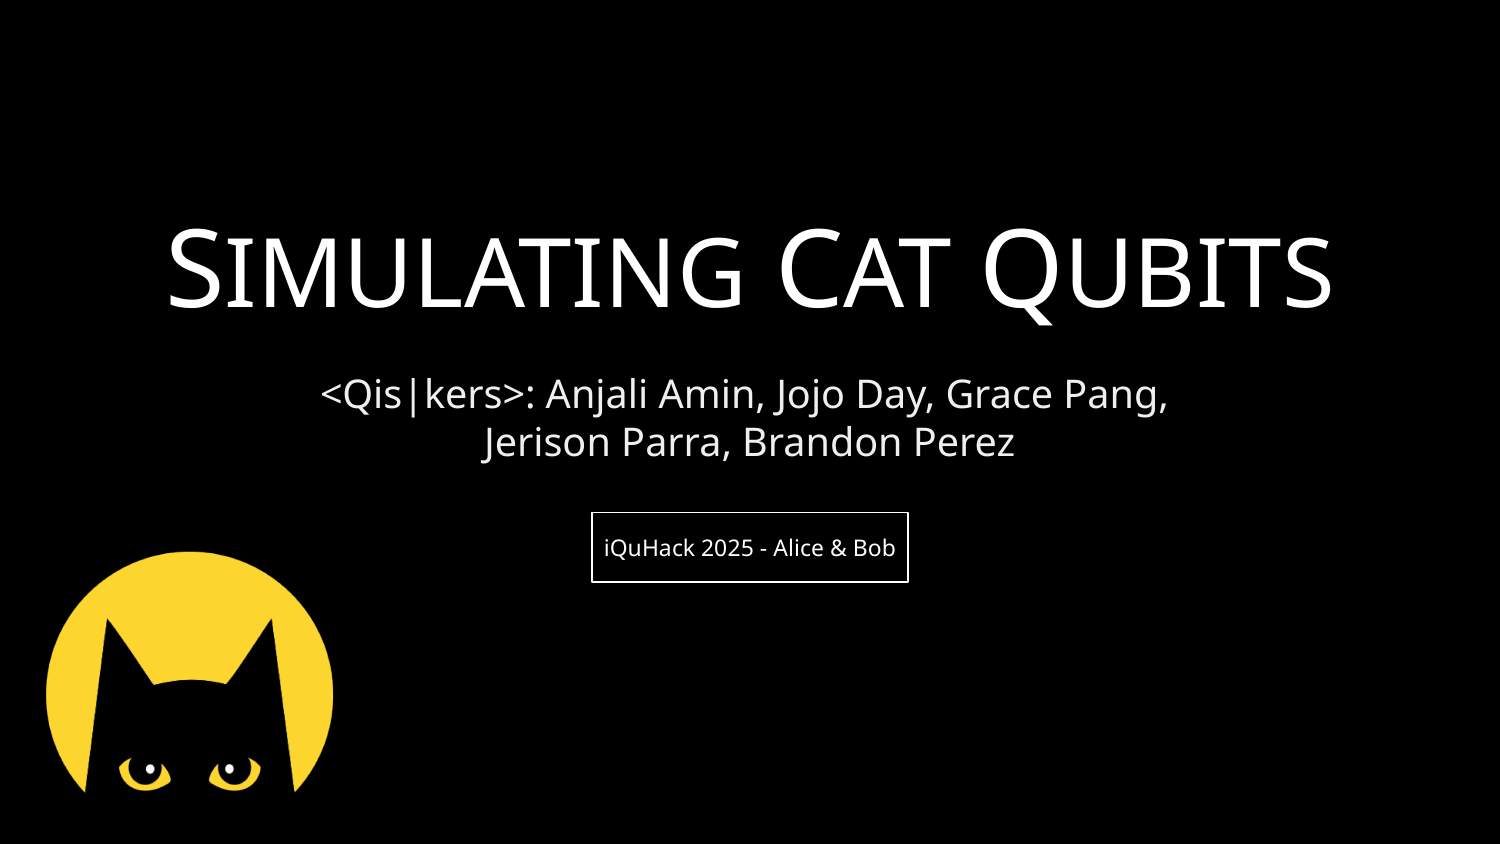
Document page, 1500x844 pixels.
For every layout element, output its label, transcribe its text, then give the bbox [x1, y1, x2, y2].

title SIMULATING CAT QUBITS <Qis|kers>: Anjali Amin, Jojo Day, Grace Pang, Jerison Parra, Brandon Perez [103, 184, 1397, 471]
picture [39, 543, 340, 844]
list iQuHack 2025 - Alice & Bob [591, 512, 909, 583]
